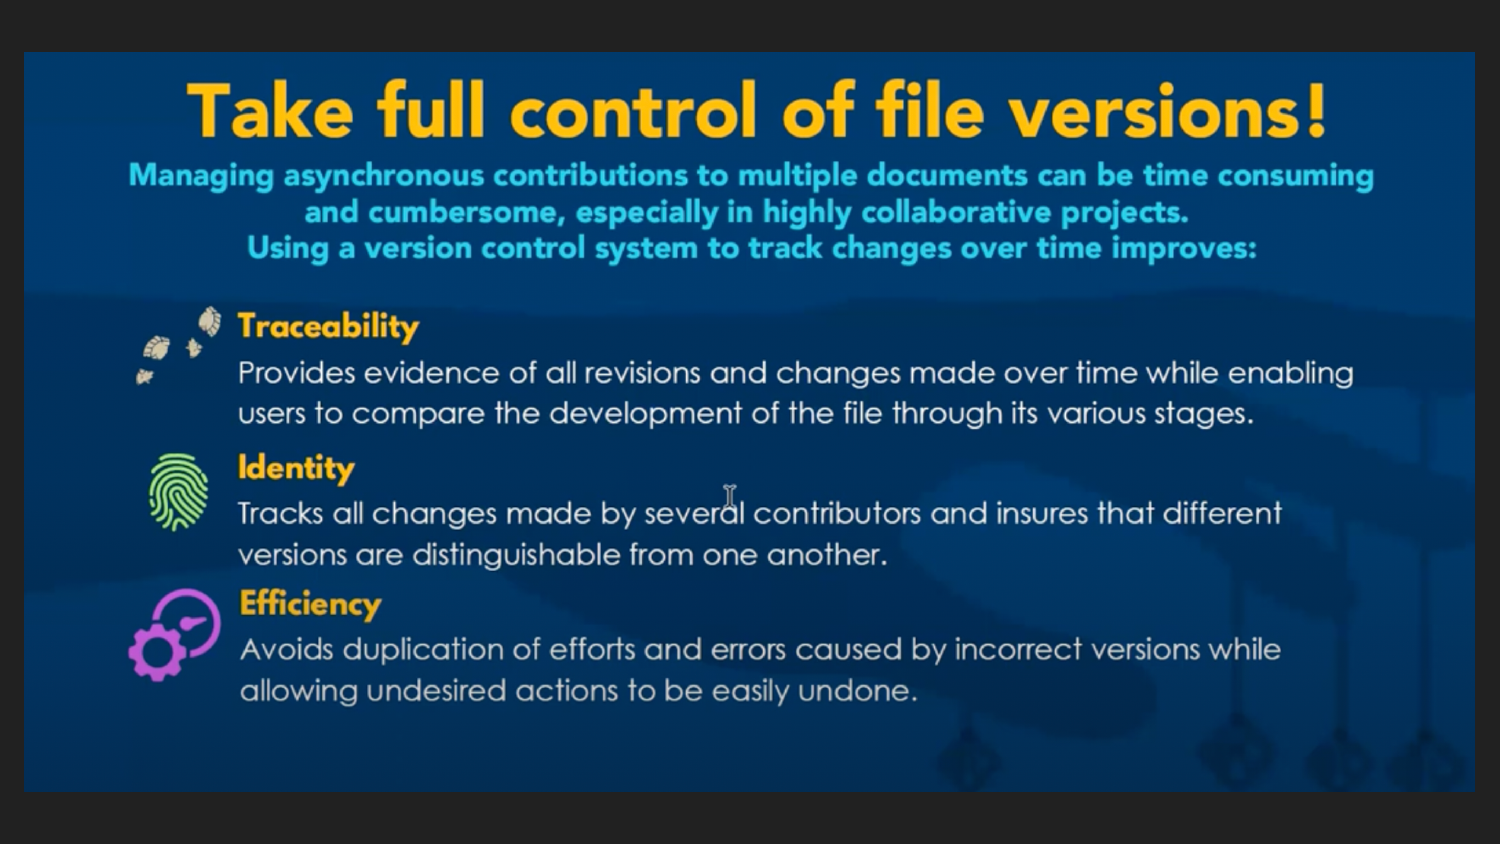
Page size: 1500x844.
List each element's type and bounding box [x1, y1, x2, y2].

picture [24, 51, 1476, 792]
